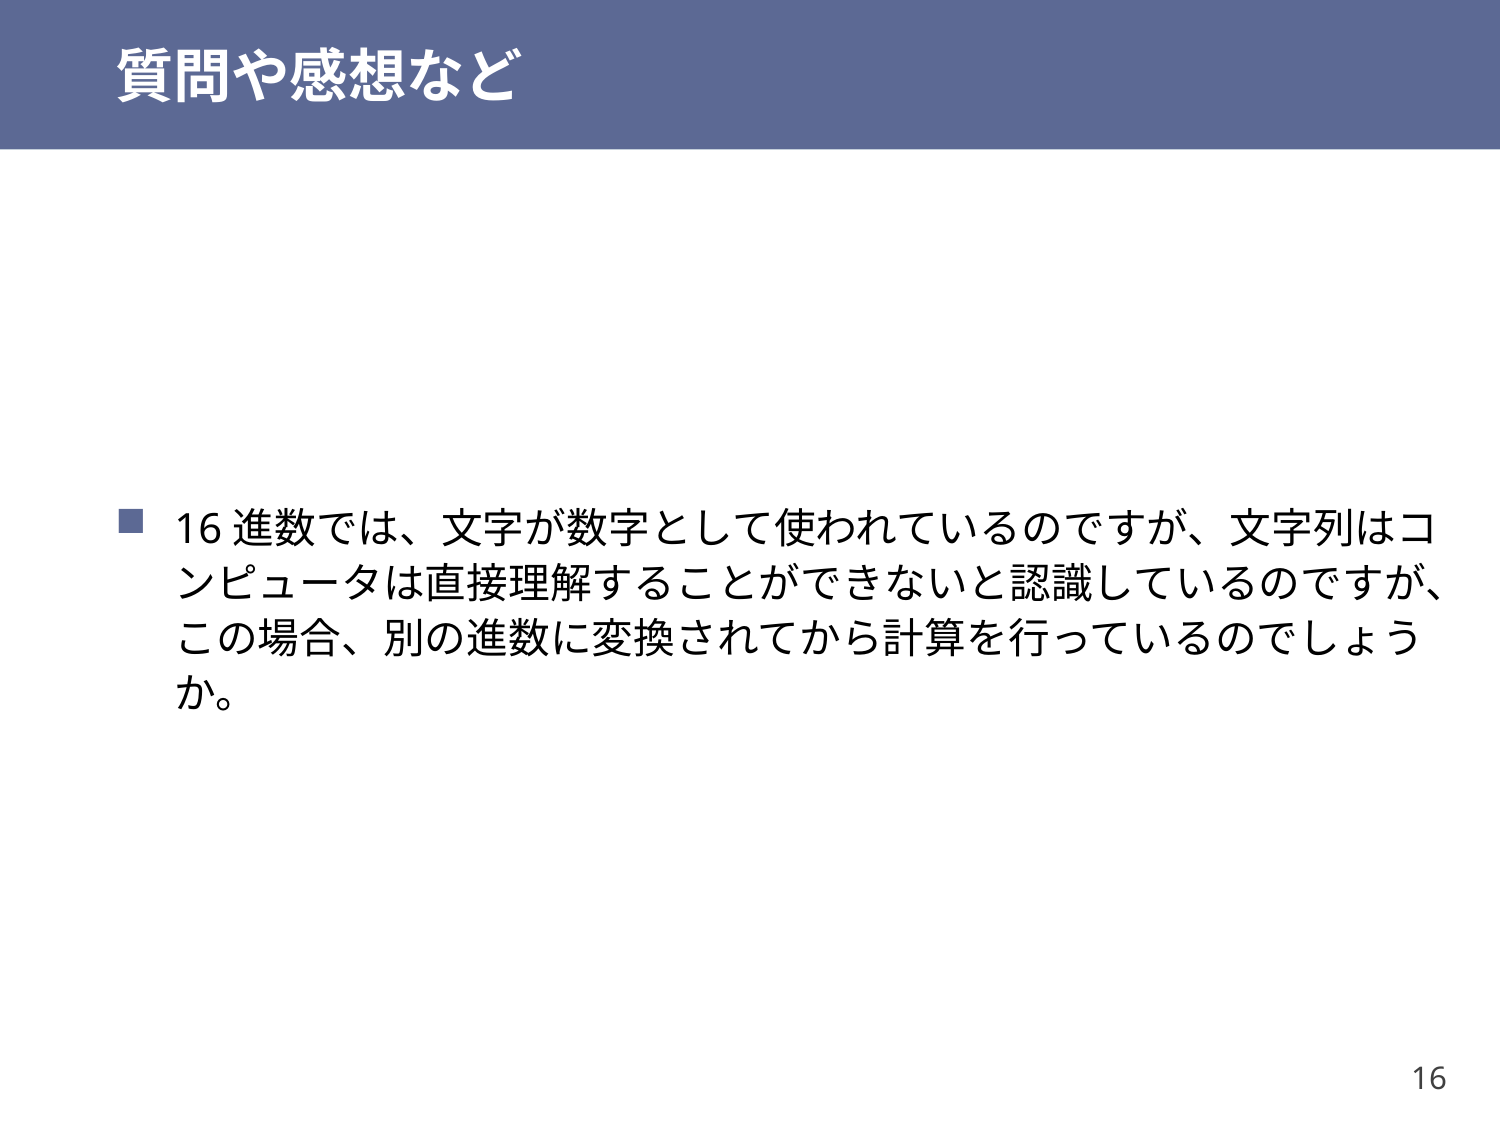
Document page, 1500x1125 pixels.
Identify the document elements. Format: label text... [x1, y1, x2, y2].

list 16進数では、文字が数字として使われているのですが、文字列はコンピュータは直接理解することができないと認識しているのですが、この場合、別の進数に変換されてから計算を行っているのでしょうか。 [100, 178, 1459, 1036]
title 質問や感想など [100, 0, 1500, 150]
